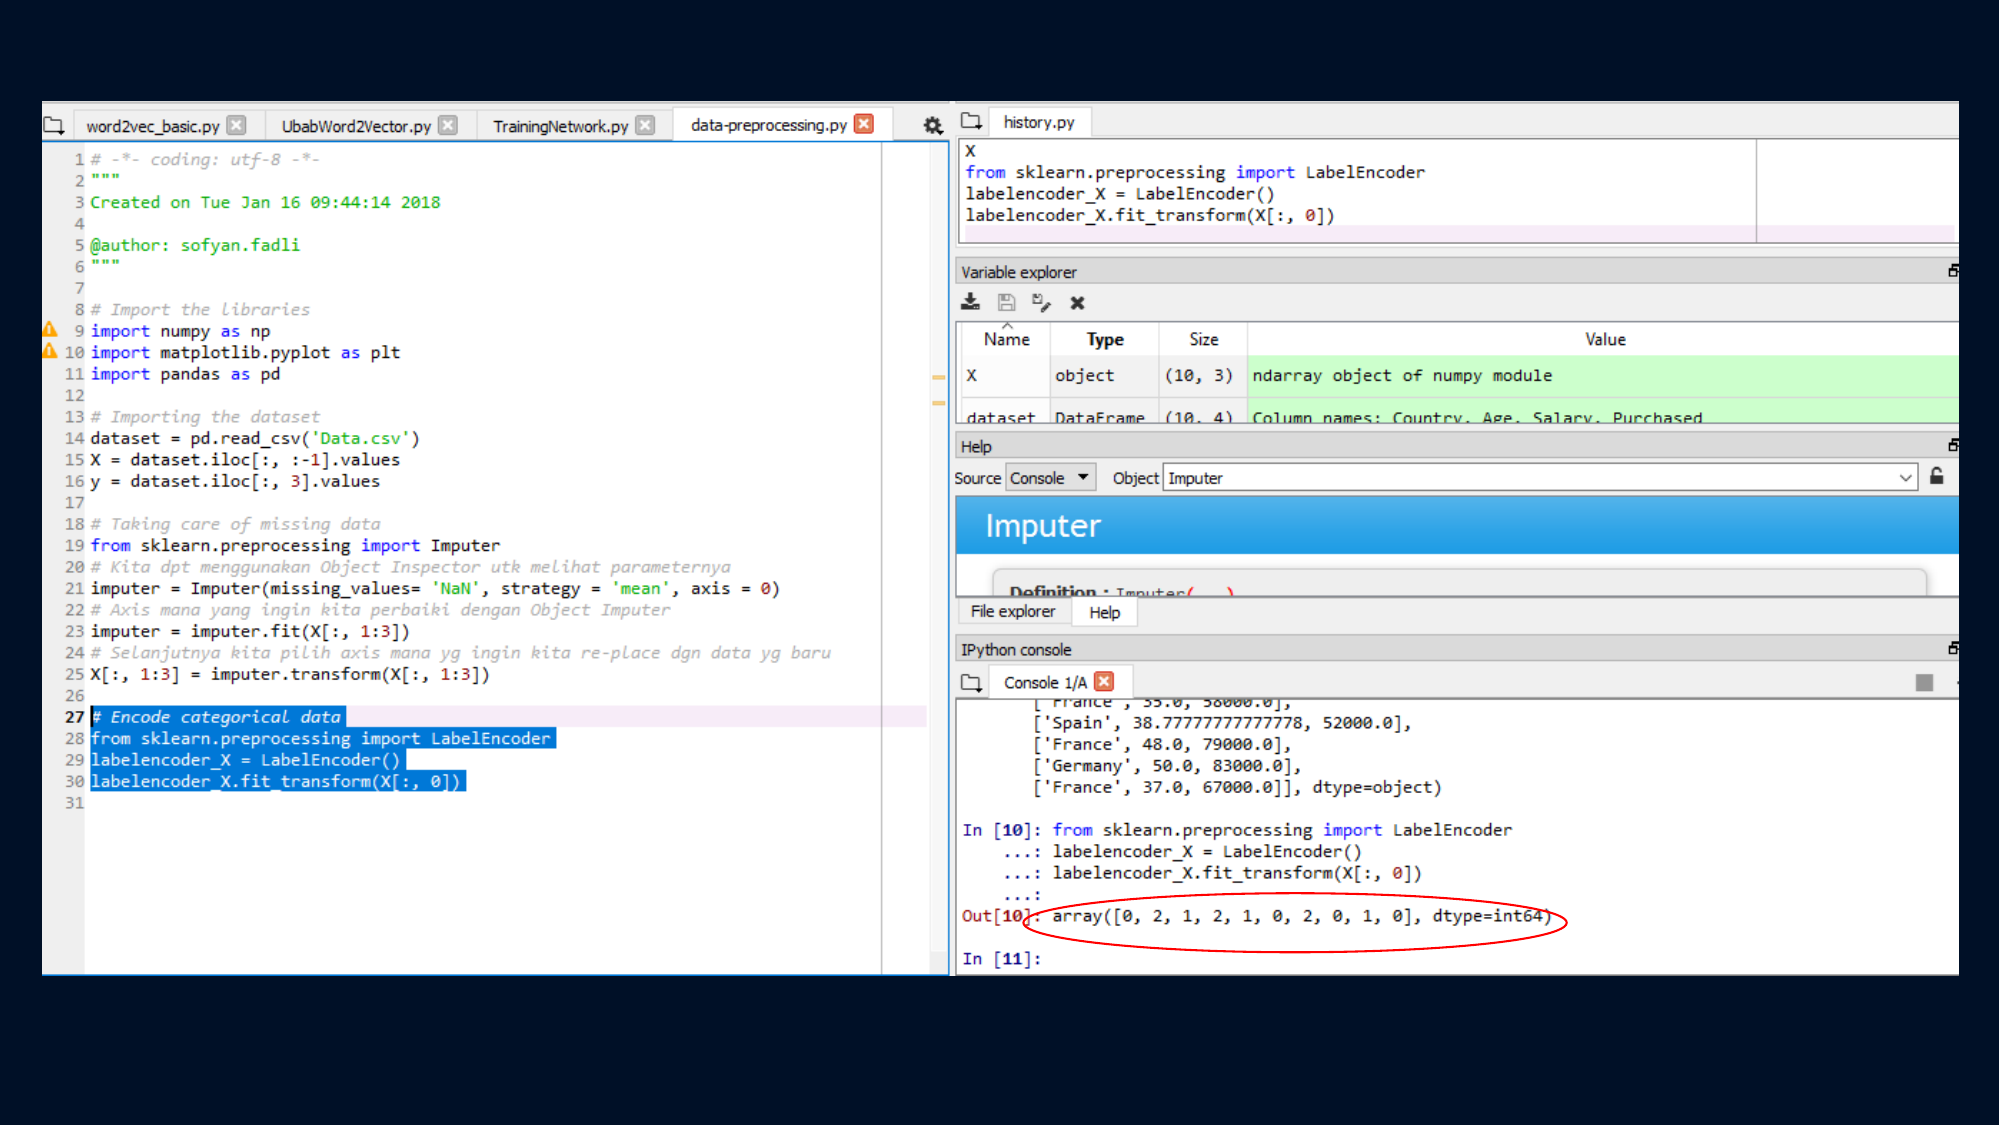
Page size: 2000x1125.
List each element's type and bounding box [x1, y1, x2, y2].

picture [42, 101, 1959, 976]
